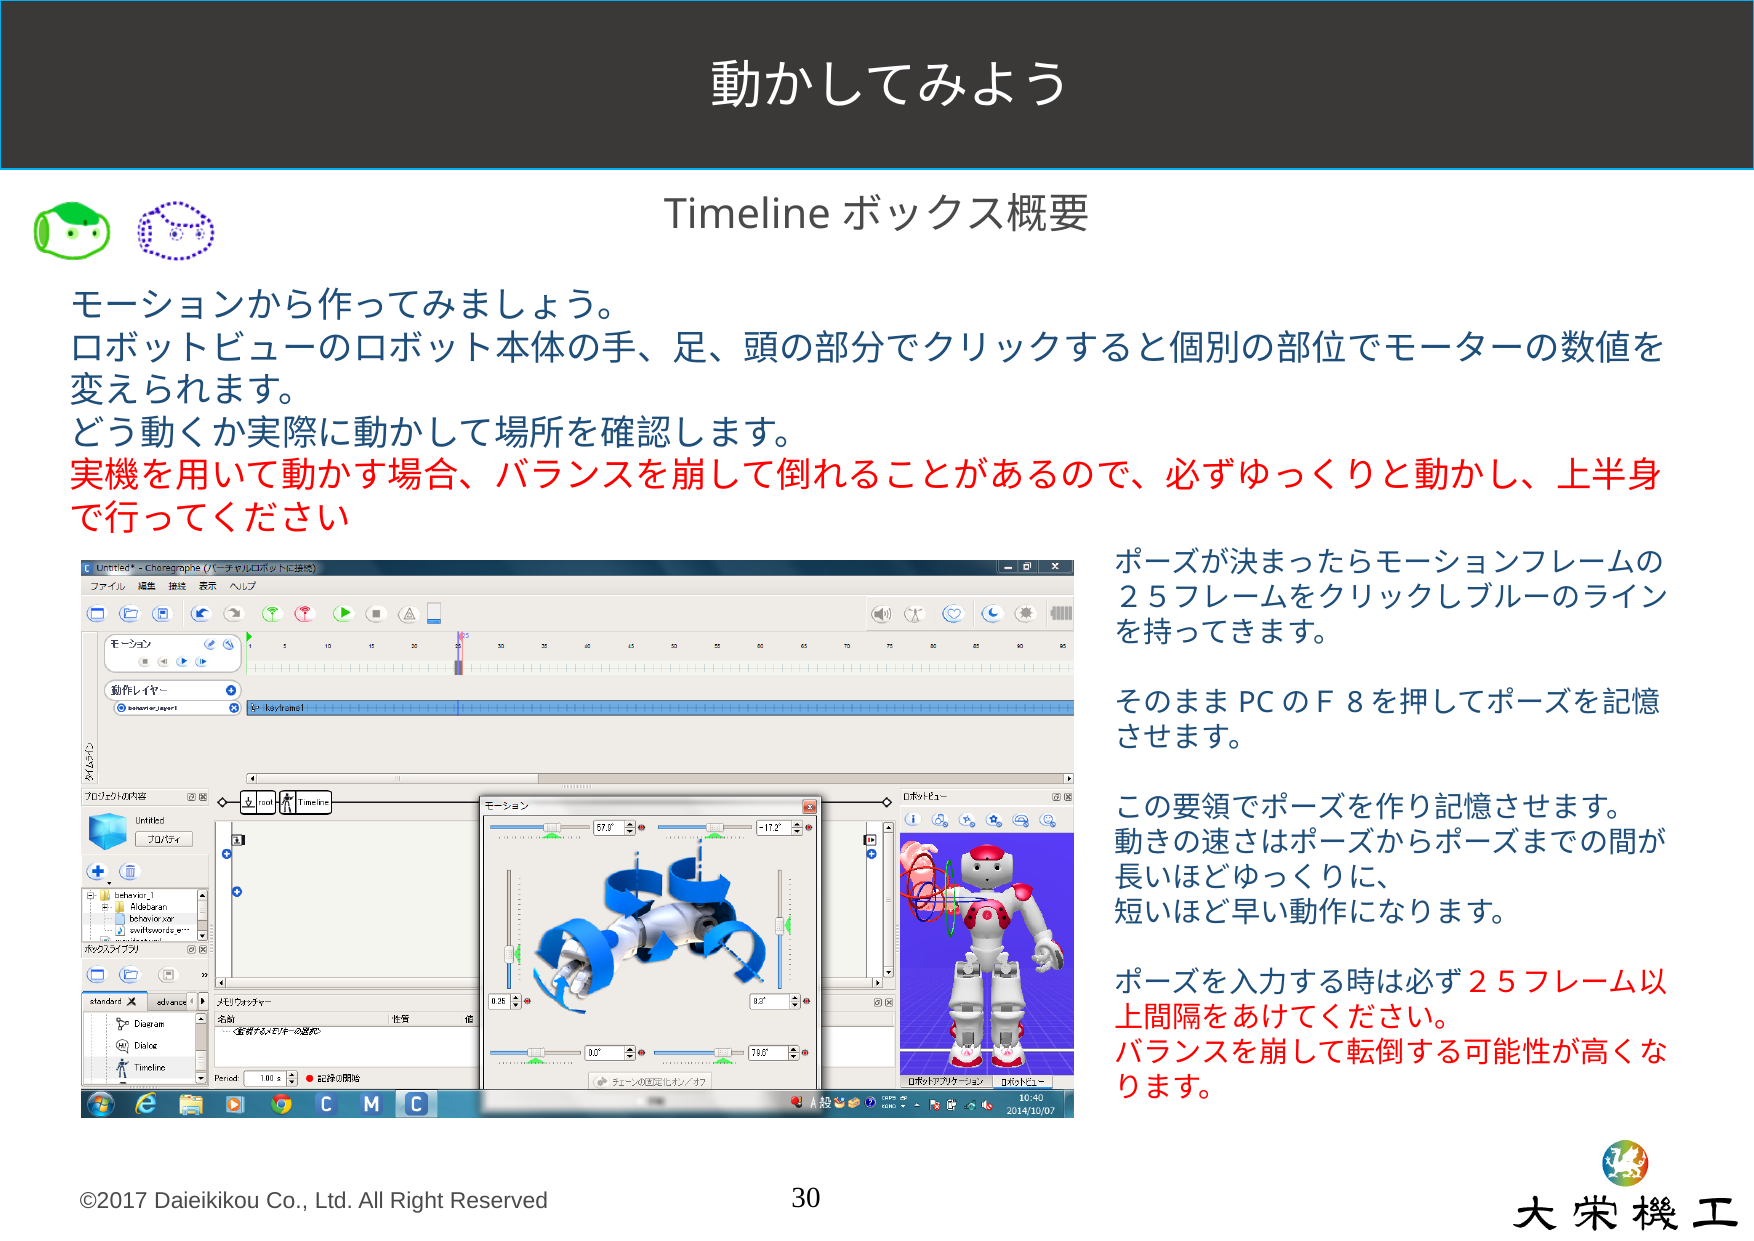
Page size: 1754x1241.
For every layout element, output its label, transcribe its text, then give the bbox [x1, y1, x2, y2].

text_box ポーズが決まったらモーションフレームの２５フレームをクリックしブルーのラインを持ってきます。 そのままPCのＦ8を押してポーズを記憶させます。 この要領でポーズを作り記憶させます。 動きの速さはポーズからポーズまでの間が 長いほどゆっくりに、 短いほど早い動作になります。 ポーズを入力する時は必ず２５フレーム以上間隔をあけてください。 バランスを崩して転倒する可能性が高くなります。 [1099, 536, 1696, 1142]
title Timelineボックス概要 [285, 182, 1469, 249]
picture [1513, 1140, 1738, 1231]
picture [81, 560, 1074, 1119]
list モーションから作ってみましょう。 ロボットビューのロボット本体の手、足、頭の部分でクリックすると個別の部位でモーターの数値を変えられます。 どう動くか実際に動かして場所を確認します。 実機を用いて動かす場合、バランスを崩して倒れることがあるので、必ずゆっくりと動かし、上半身で行ってください [58, 271, 1696, 1163]
picture [135, 190, 217, 272]
slide_number 30 [777, 1162, 980, 1229]
picture [31, 190, 113, 272]
subtitle 動かしてみよう [112, 5, 1644, 160]
